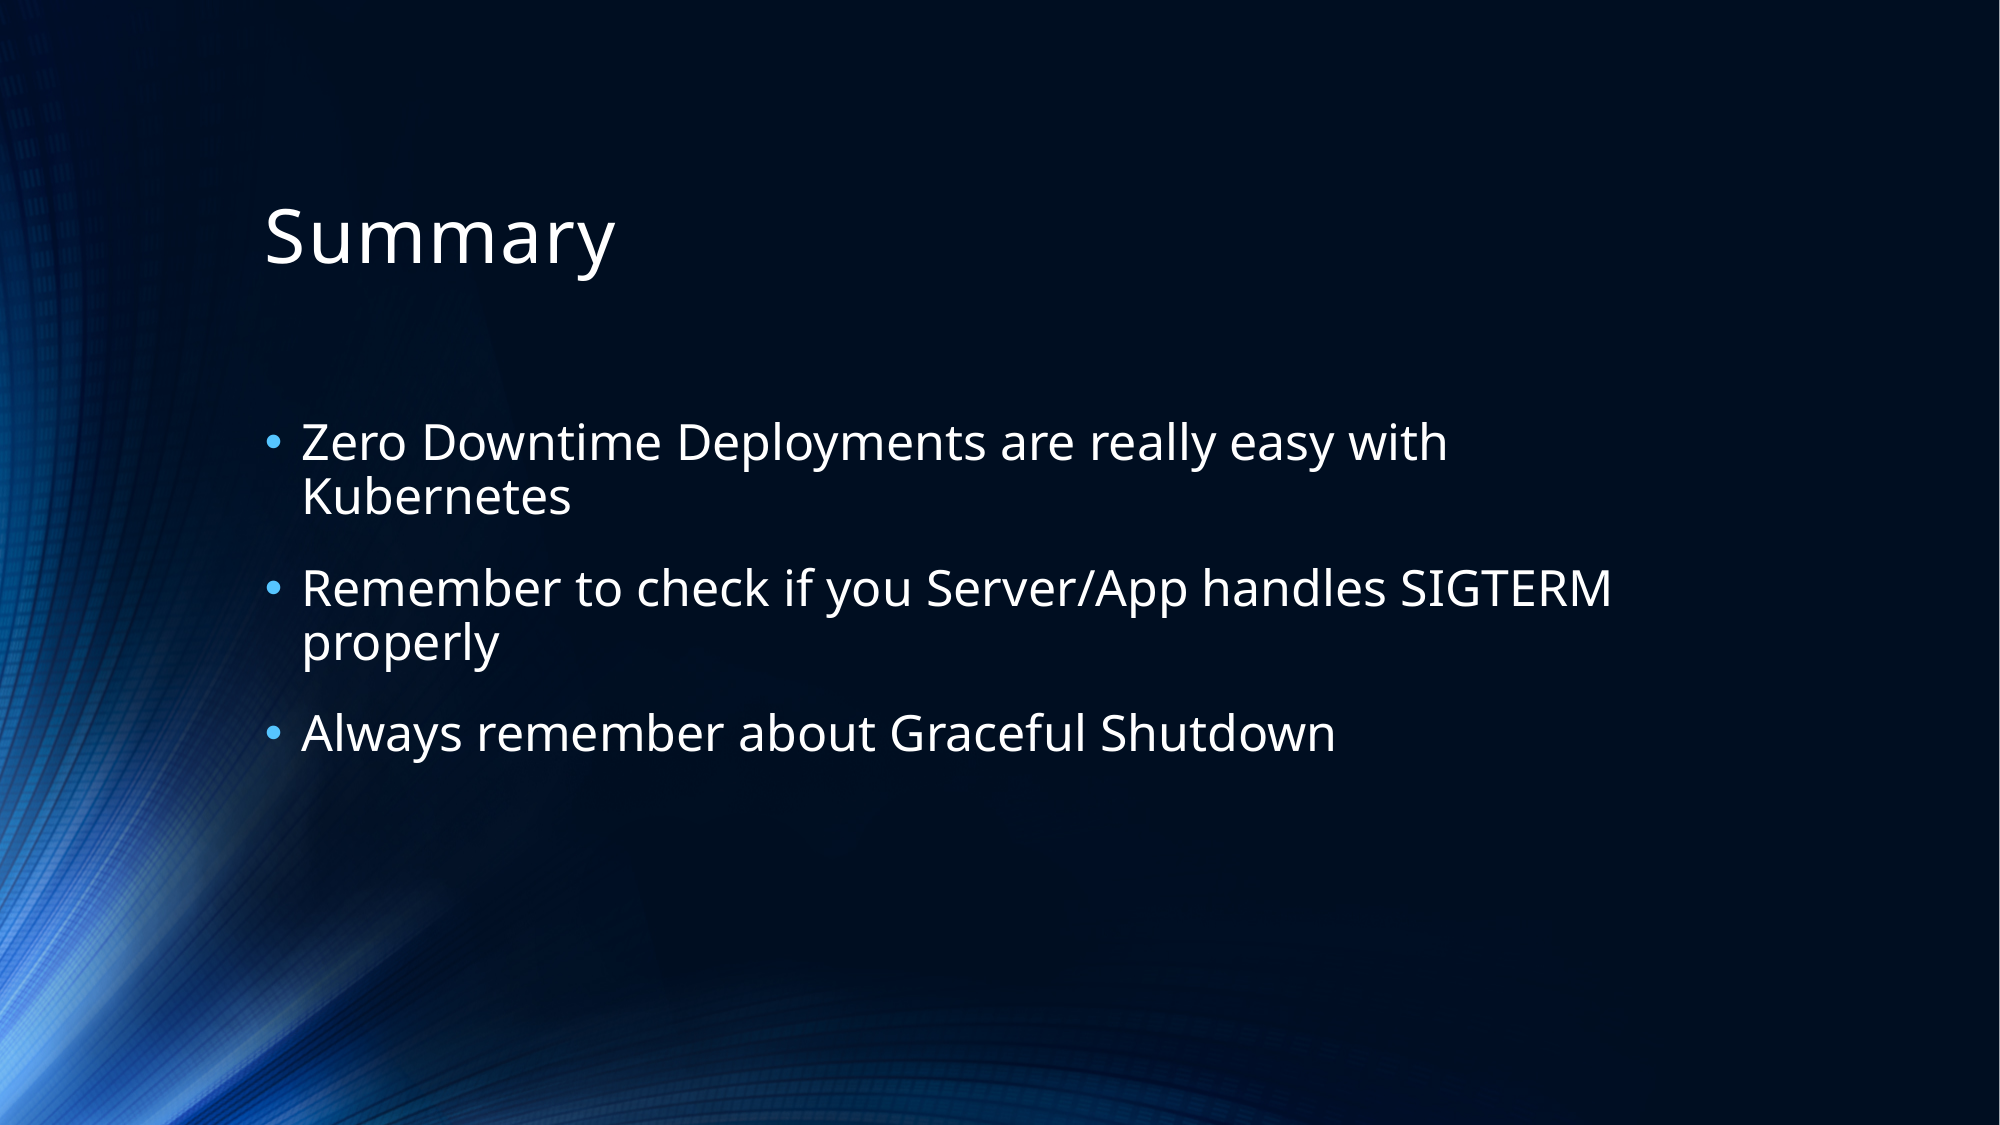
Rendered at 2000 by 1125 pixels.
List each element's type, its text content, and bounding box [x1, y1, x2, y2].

picture [0, 0, 2000, 1125]
list Zero Downtime Deployments are really easy with Kubernetes Remember to check if you Server/App handles SIGTERM properly Always remember about Graceful Shutdown [249, 312, 1749, 988]
title Summary [249, 62, 1750, 288]
